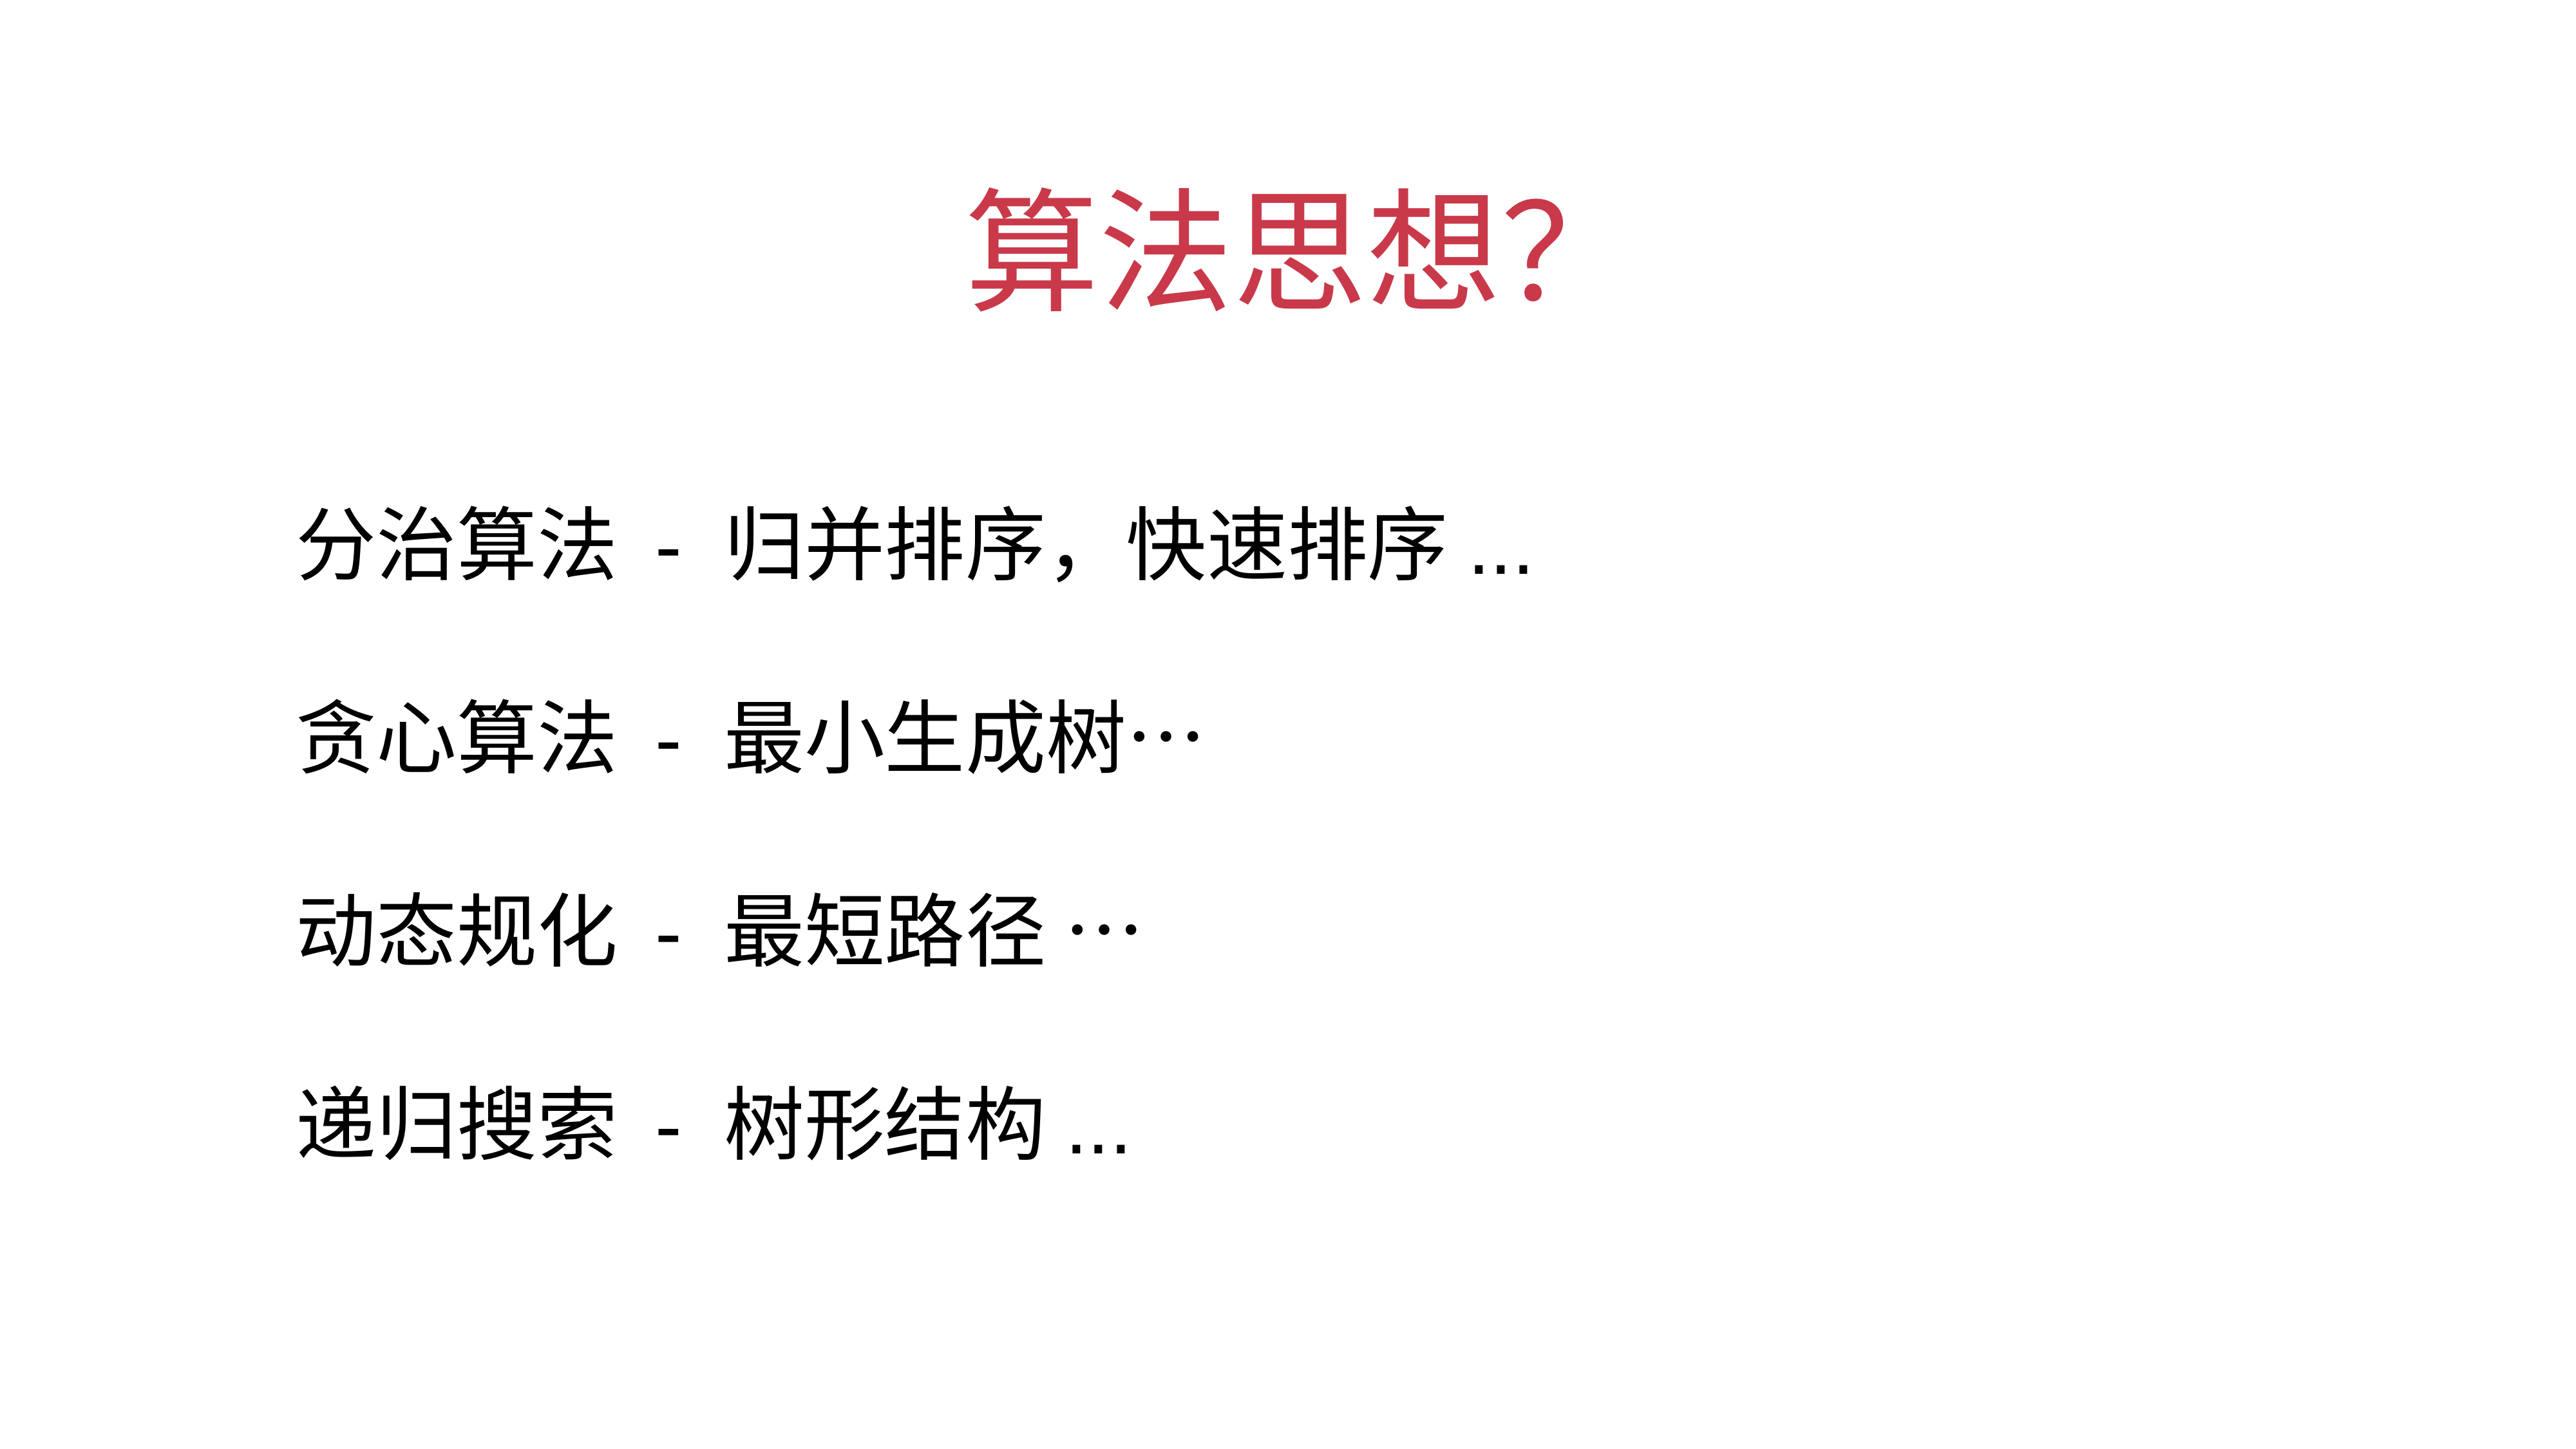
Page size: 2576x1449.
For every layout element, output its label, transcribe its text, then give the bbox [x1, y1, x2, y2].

text_box 分治算法 - 归并排序，快速排序... 贪心算法 - 最小生成树… 动态规化 - 最短路径 … 递归搜索 - 树形结构... [290, 488, 2492, 1175]
title 算法思想？ [187, 118, 2389, 334]
